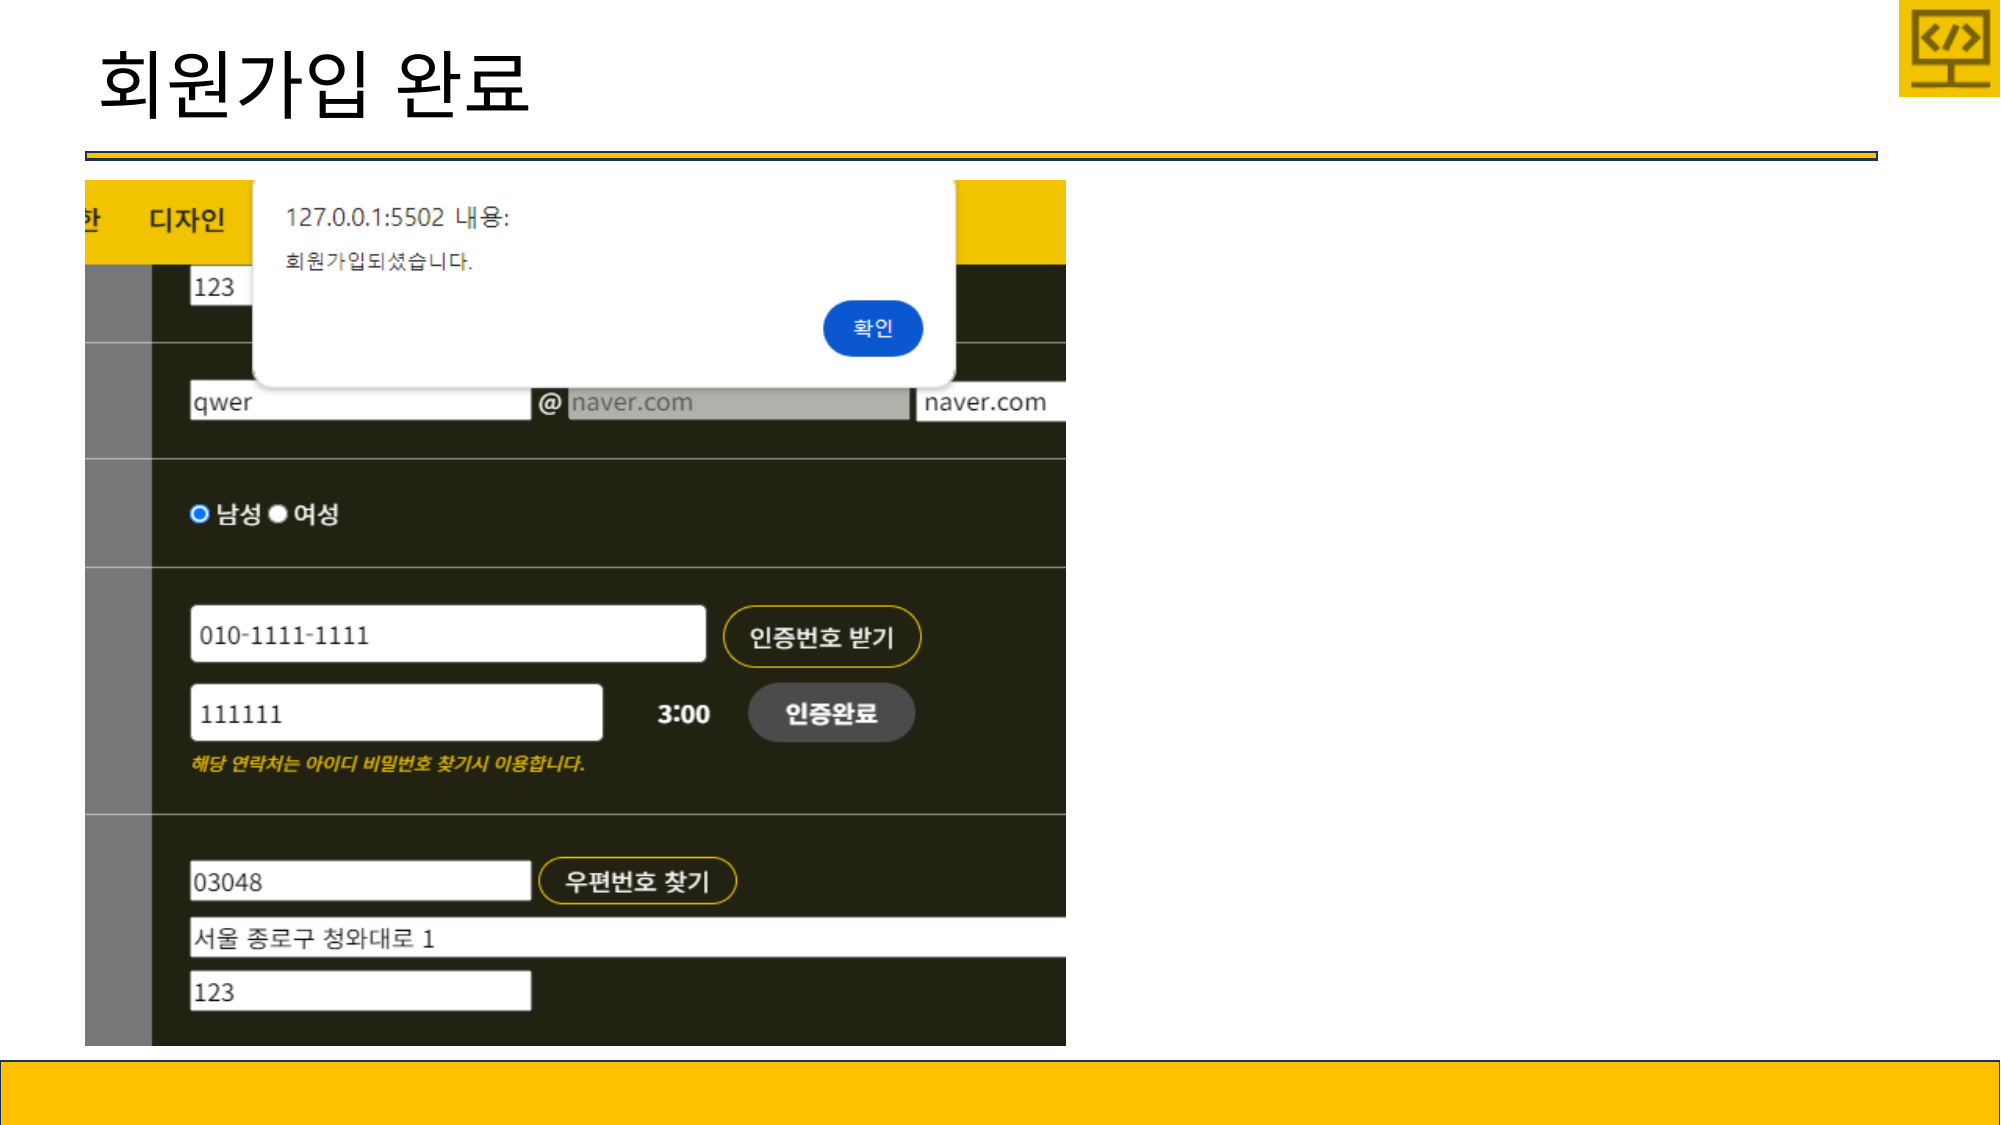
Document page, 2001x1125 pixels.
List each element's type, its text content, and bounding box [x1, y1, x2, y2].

picture [85, 180, 1066, 1047]
text_box [85, 151, 1878, 161]
text_box 회원가입 완료 [83, 31, 548, 137]
picture [1899, 0, 2000, 97]
text_box [0, 1060, 2000, 1125]
